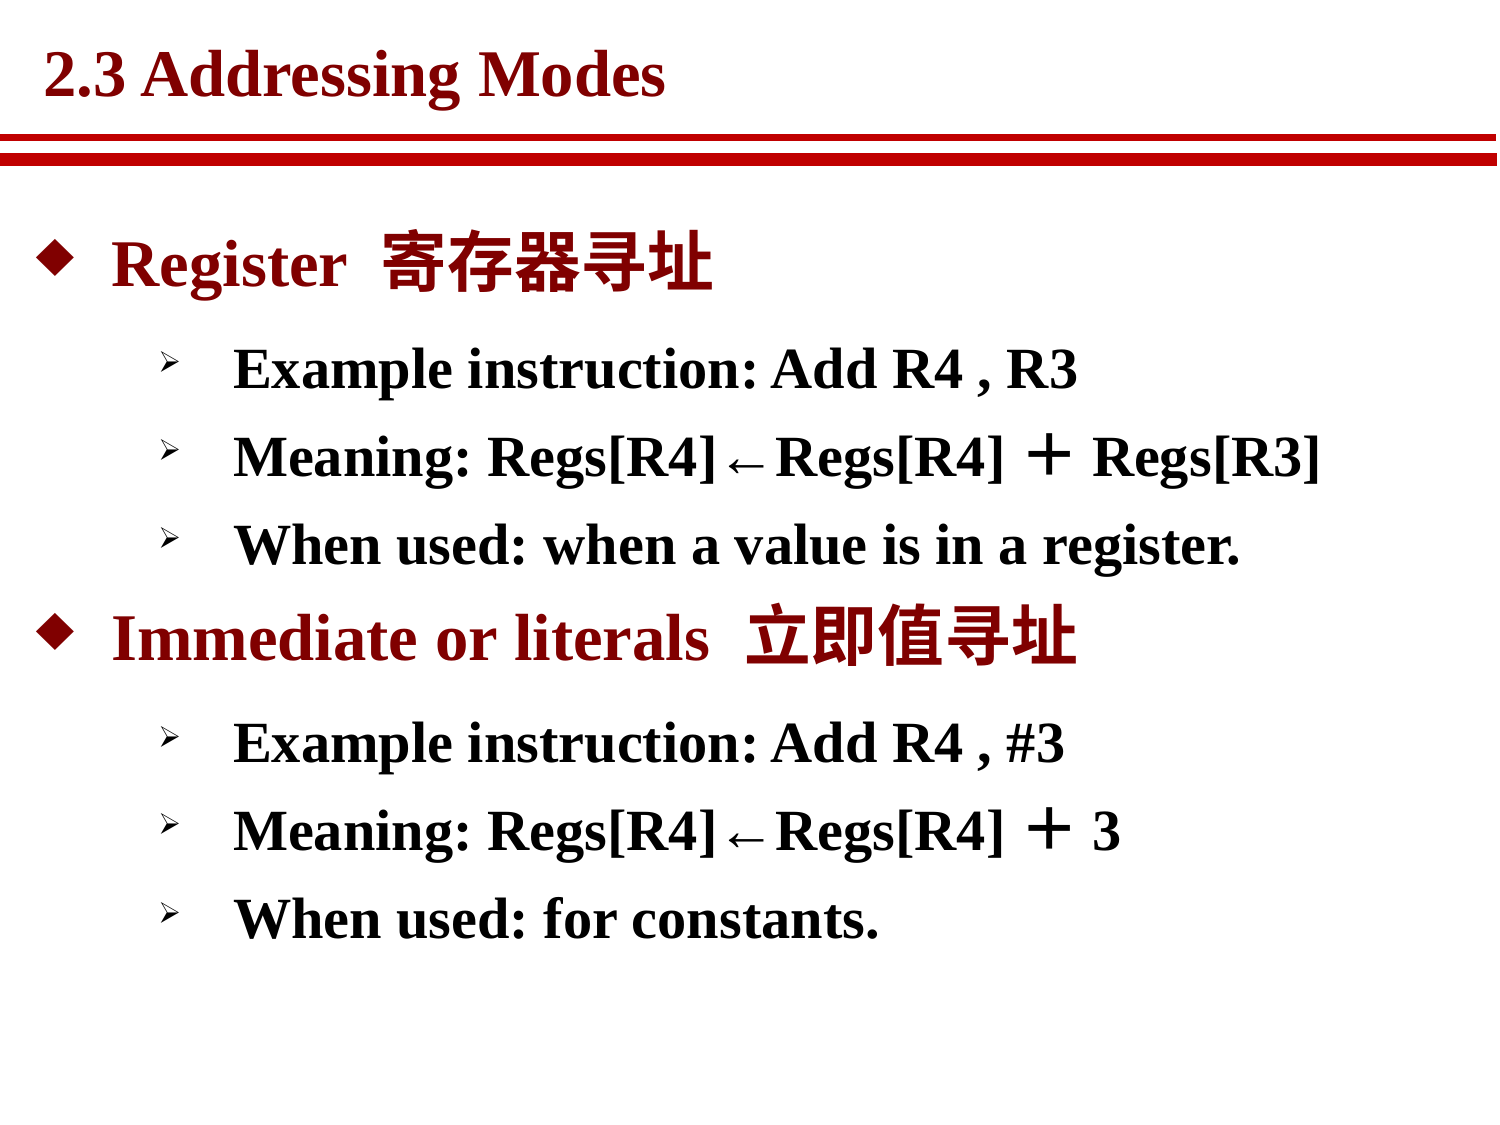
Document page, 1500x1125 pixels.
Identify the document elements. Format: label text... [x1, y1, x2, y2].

title 2.3 Addressing Modes [33, 36, 706, 116]
text_box Register 寄存器寻址 Example instruction: Add R4 , R3 Meaning: Regs[R4]←Regs[R4]＋Regs[R3] When used: when a value is in a register. Immediate or literals 立即值寻址 Example instruction: Add R4 , #3 Meaning: Regs[R4]←Regs[R4]＋3 When used: for constants. [21, 220, 1472, 1057]
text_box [0, 137, 1498, 160]
